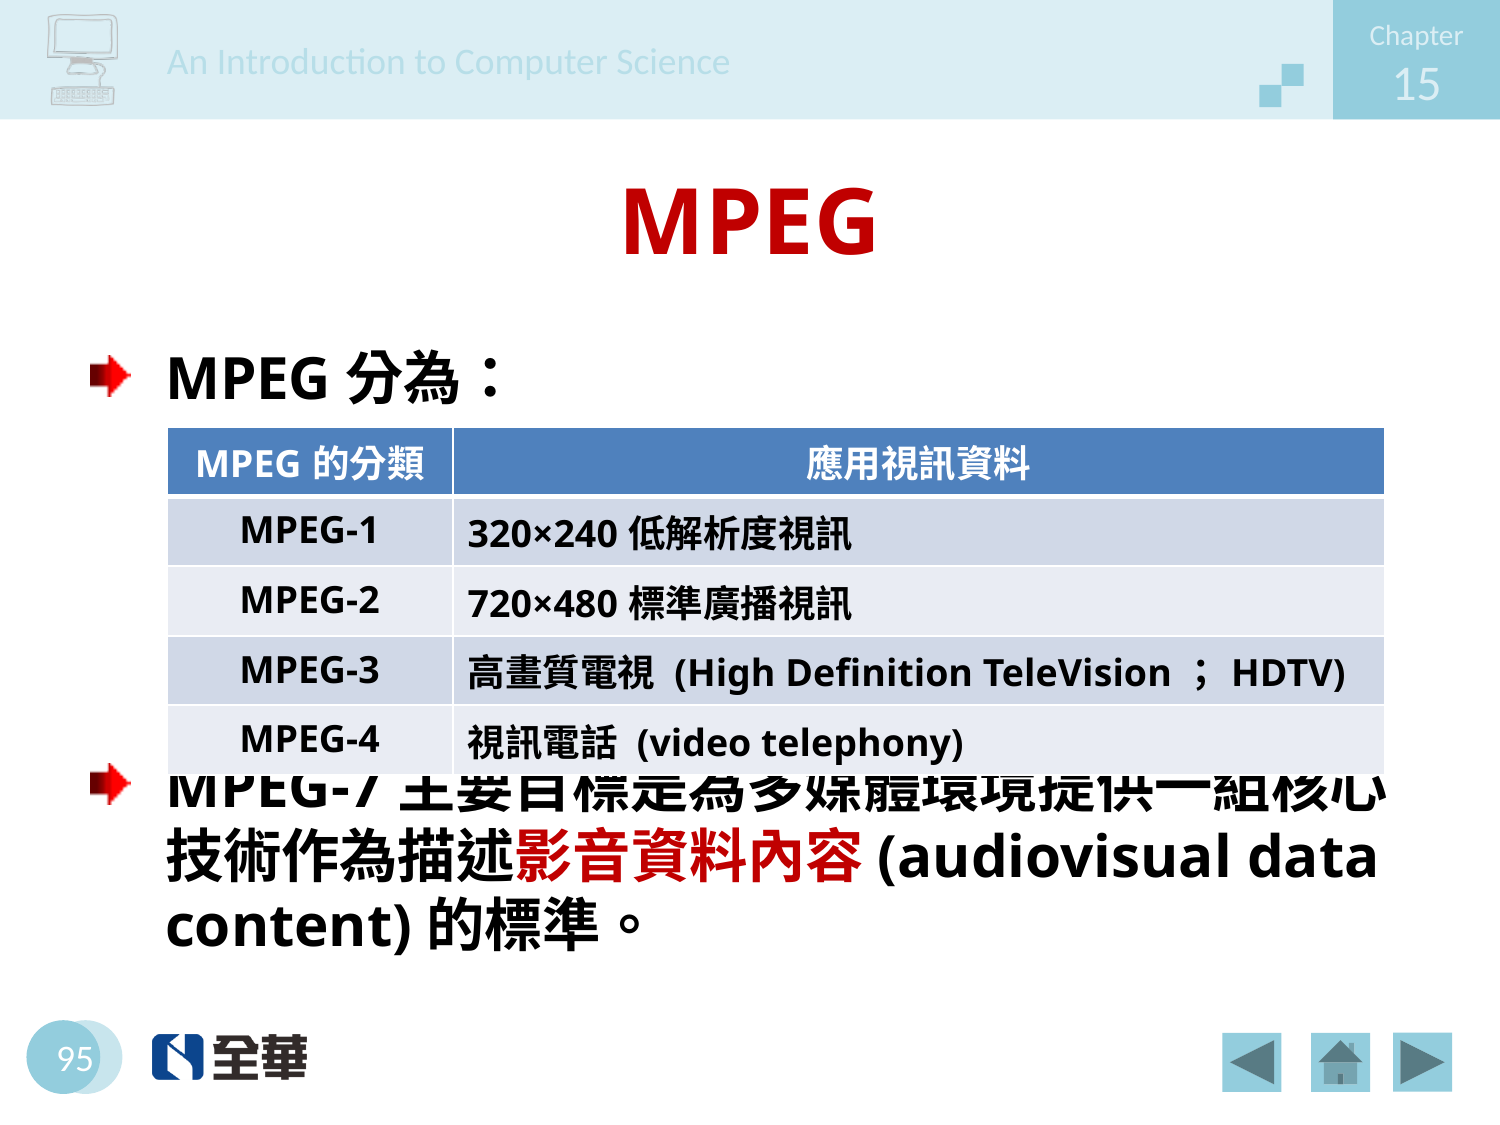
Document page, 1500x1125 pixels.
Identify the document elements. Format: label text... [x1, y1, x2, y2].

title MPEG [75, 138, 1425, 297]
table_cell 720×480標準廣播視訊 [454, 567, 1384, 635]
table_cell 320×240低解析度視訊 [454, 499, 1384, 565]
picture [152, 1034, 307, 1080]
table_cell MPEG-4 [168, 706, 452, 774]
table_cell MPEG-3 [168, 637, 452, 704]
table_cell 視訊電話 (video telephony) [454, 706, 1384, 774]
picture [90, 355, 131, 397]
picture [90, 763, 131, 805]
table_cell MPEG-2 [168, 567, 452, 635]
table_header 應用視訊資料 [454, 428, 1384, 494]
table_header MPEG的分類 [168, 428, 452, 494]
picture [47, 14, 118, 106]
list MPEG分為： MPEG-7主要目標是為多媒體環境提供一組核心技術作為描述影音資料內容(audiovisual data content)的標準。 [75, 333, 1425, 1005]
table_cell 高畫質電視 (High Definition TeleVision；HDTV) [454, 637, 1384, 704]
table_cell MPEG-1 [168, 499, 452, 565]
